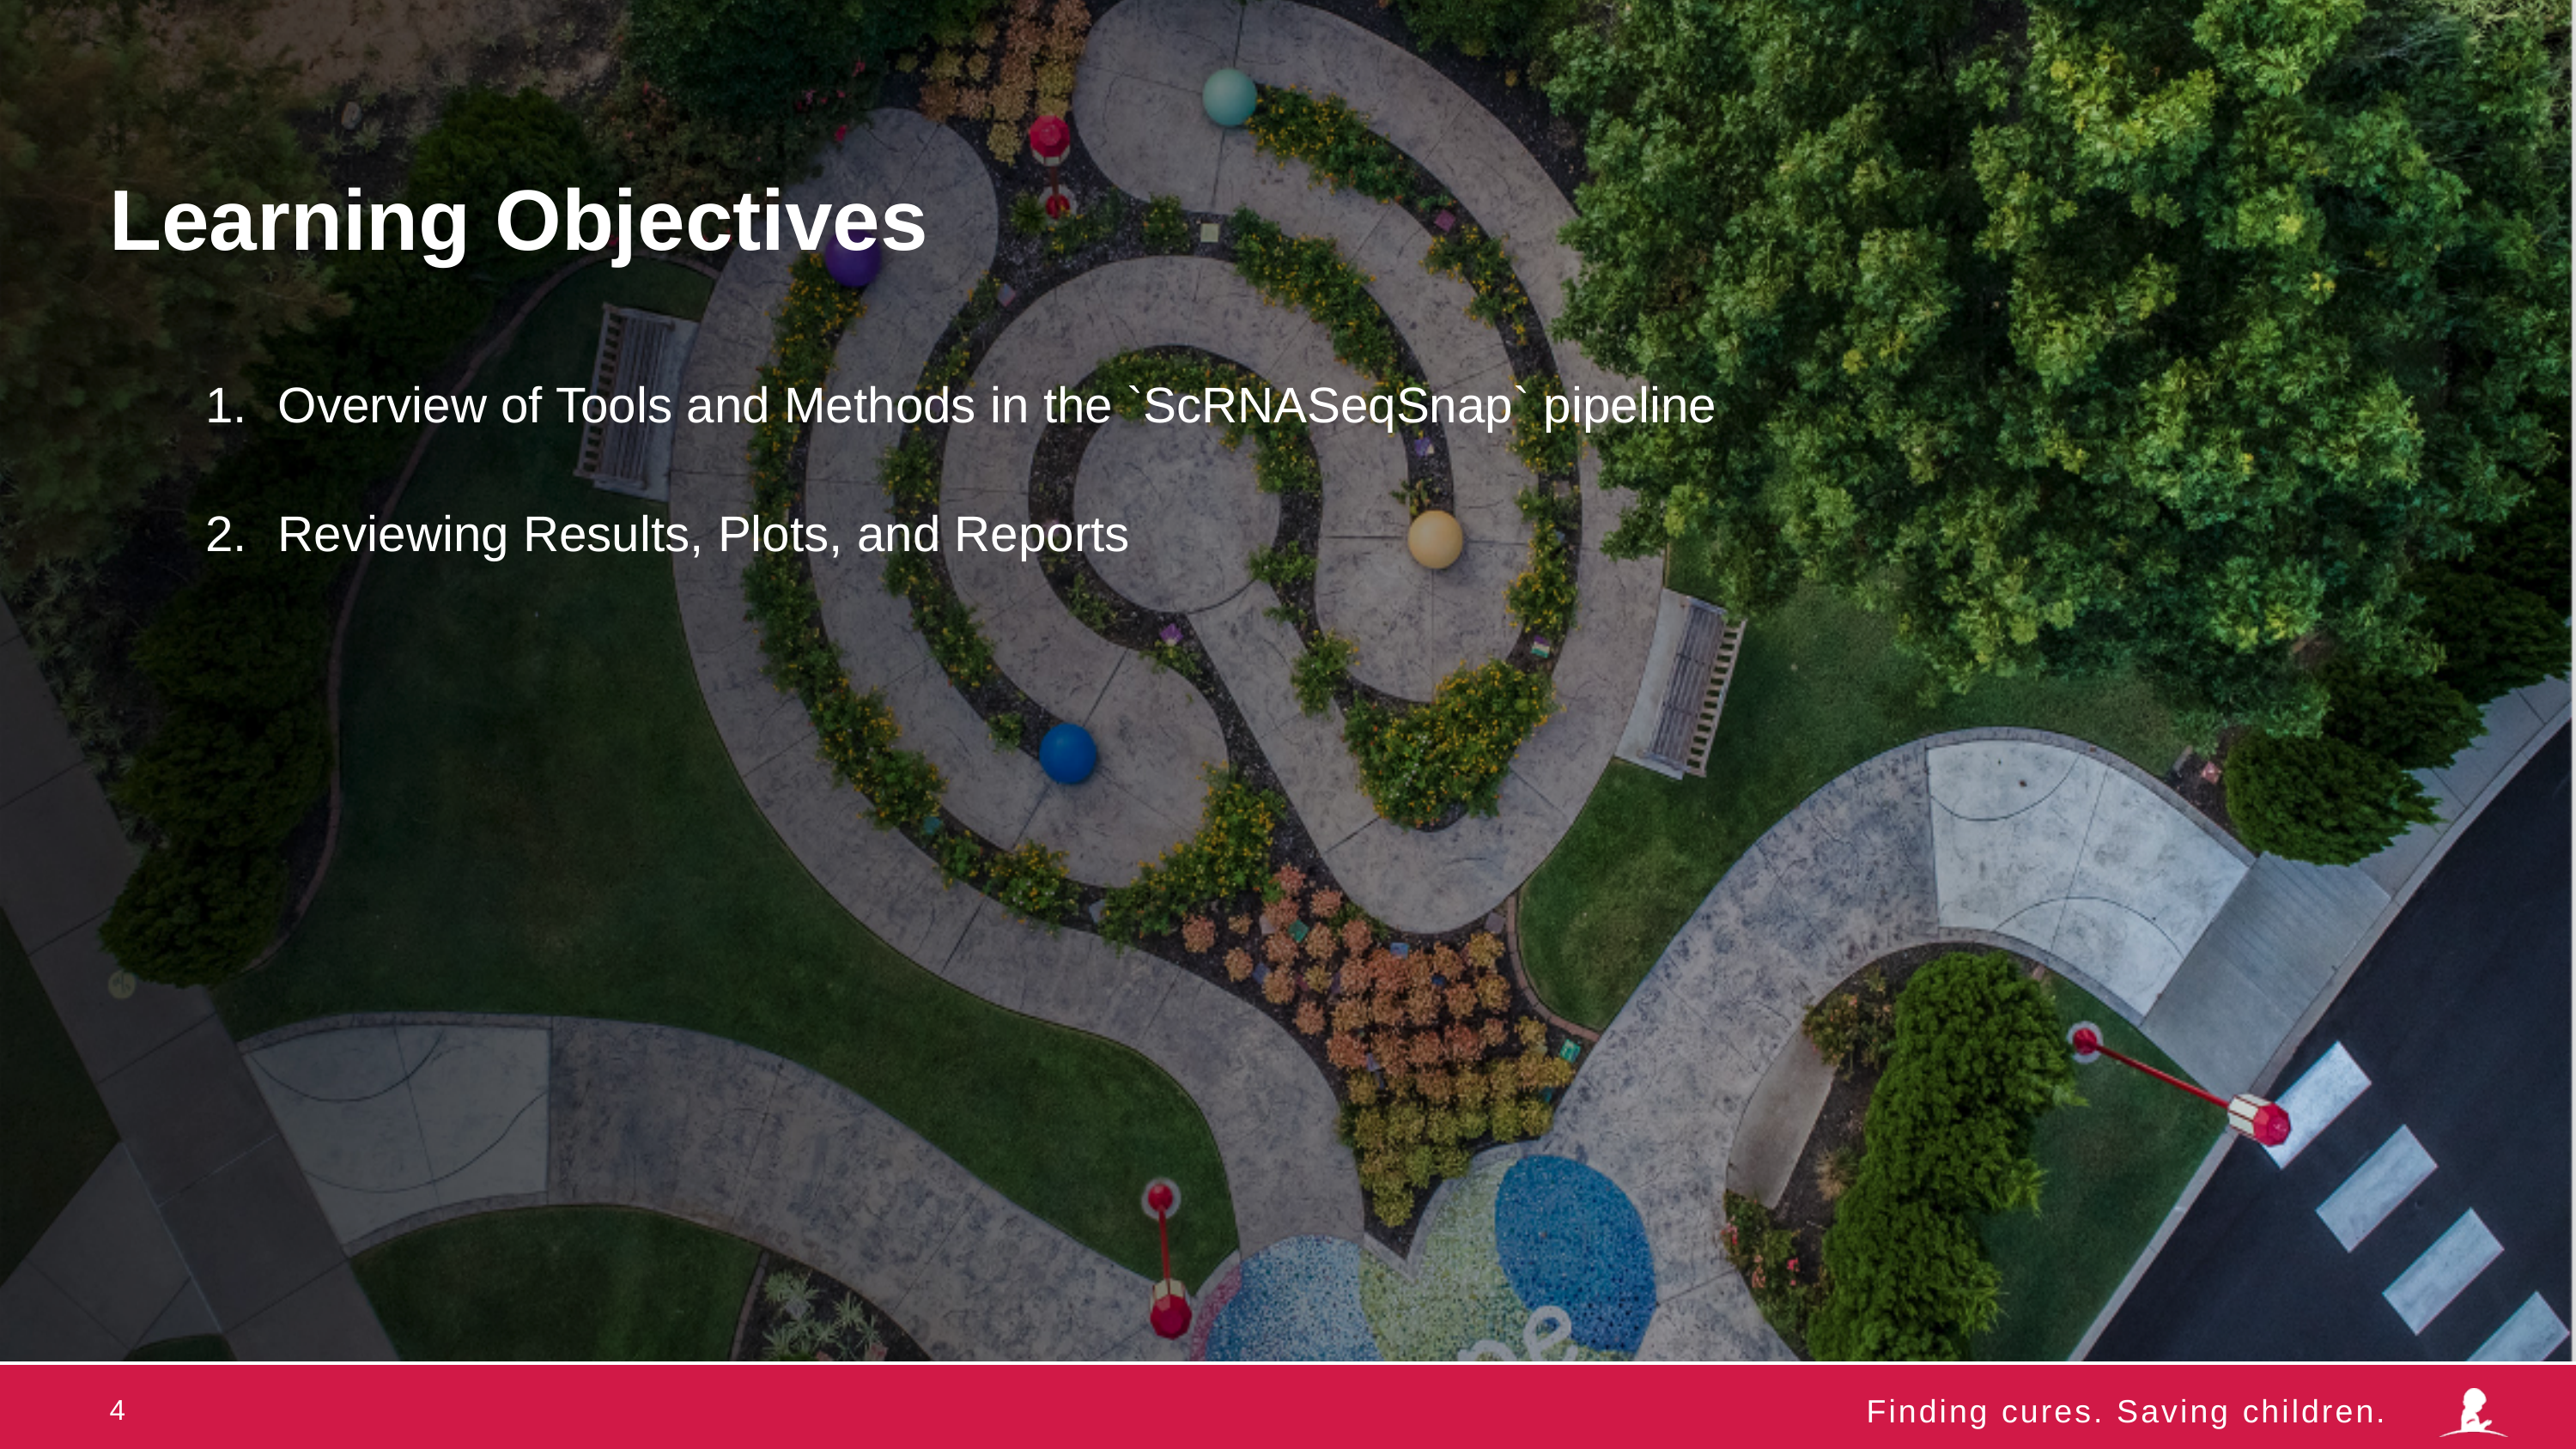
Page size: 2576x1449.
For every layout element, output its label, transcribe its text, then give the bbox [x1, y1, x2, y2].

picture [0, 0, 2576, 1361]
slide_number 4 [96, 1375, 228, 1442]
list Overview of Tools and Methods in the `ScRNASeqSnap` pipeline Reviewing Results, Plots, and Reports [96, 306, 2542, 1304]
title Learning Objectives [96, 77, 2475, 276]
